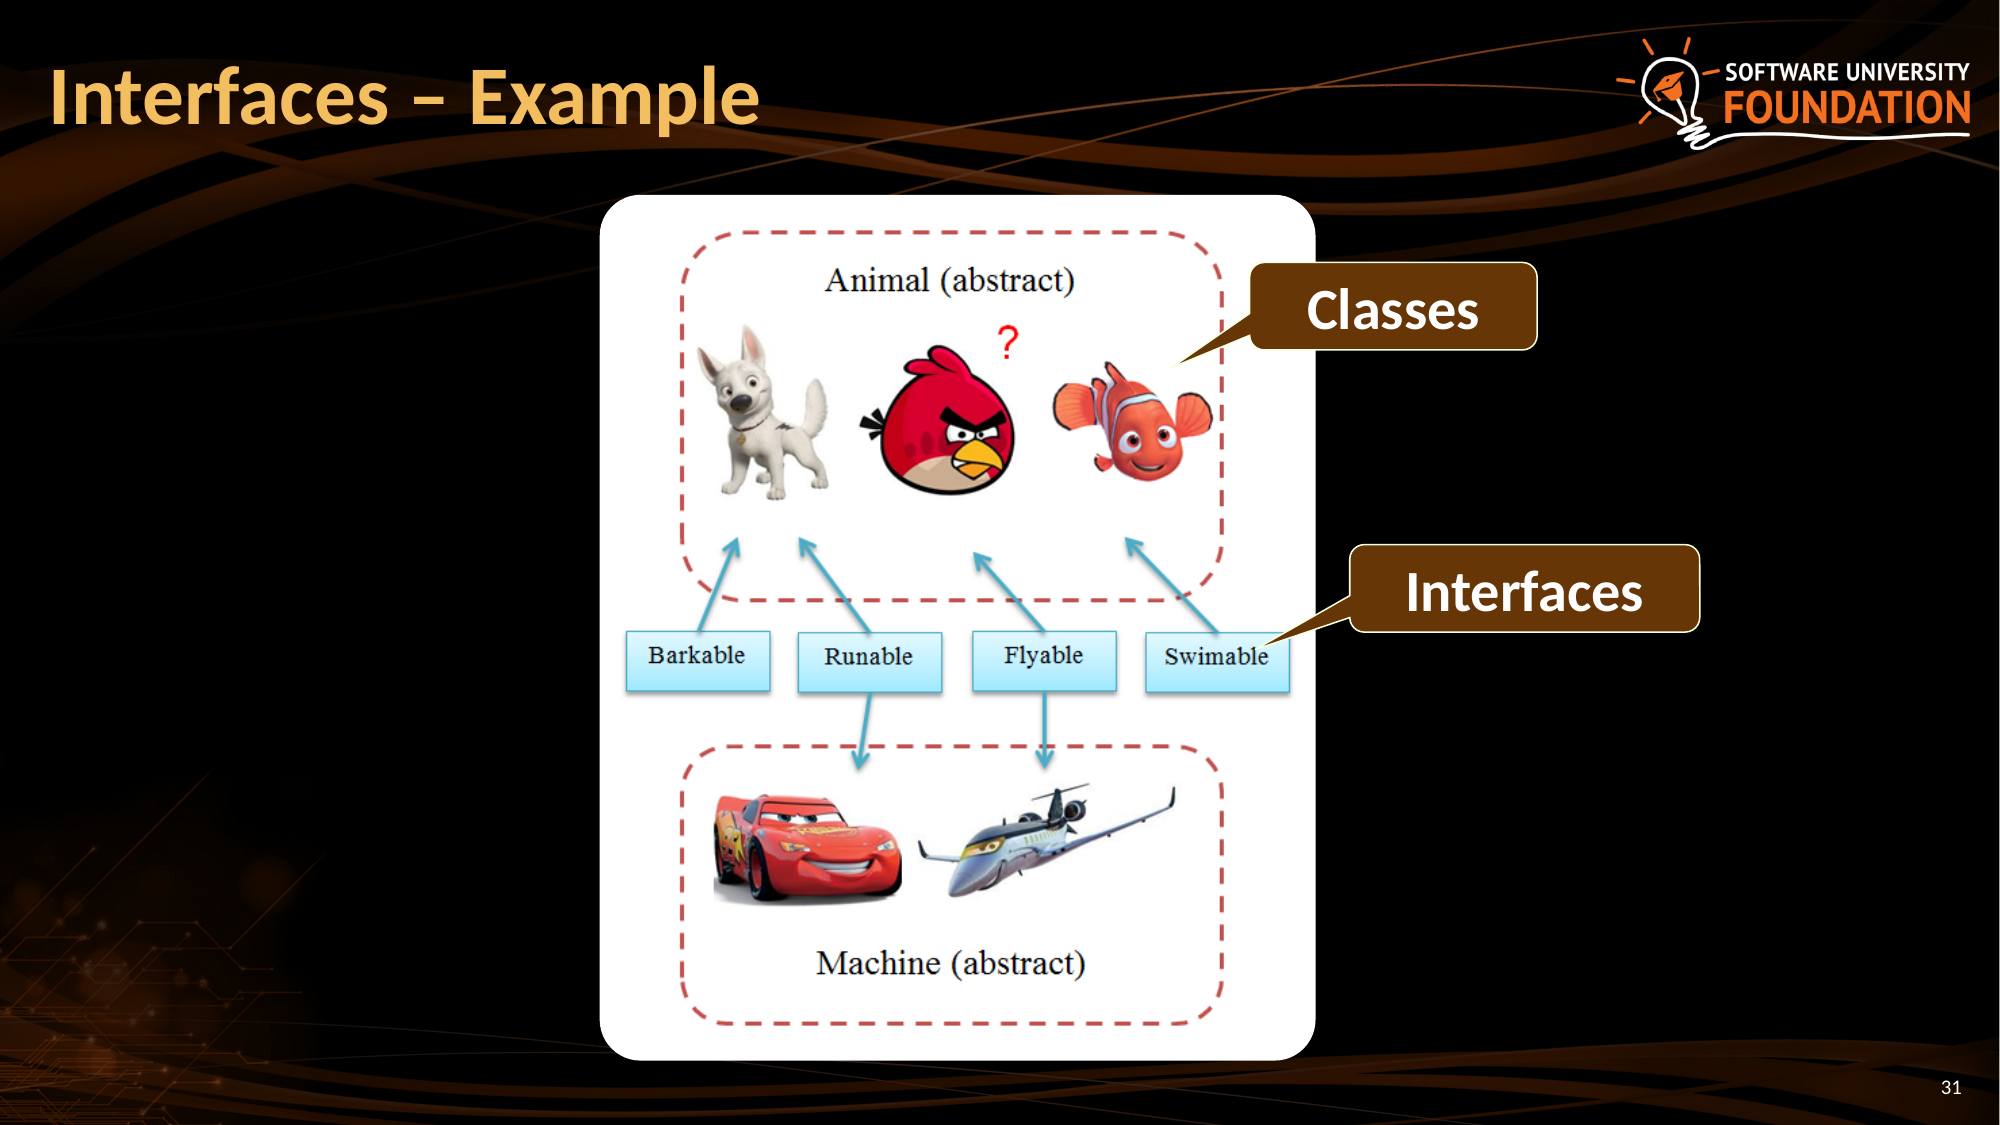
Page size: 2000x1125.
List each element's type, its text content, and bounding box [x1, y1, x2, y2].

picture [0, 0, 2000, 1125]
title Interfaces – Example [30, 6, 1602, 189]
text_box Interfaces [1316, 544, 1700, 633]
slide_number 31 [1897, 1070, 1968, 1103]
text_box Classes [1316, 262, 1538, 350]
